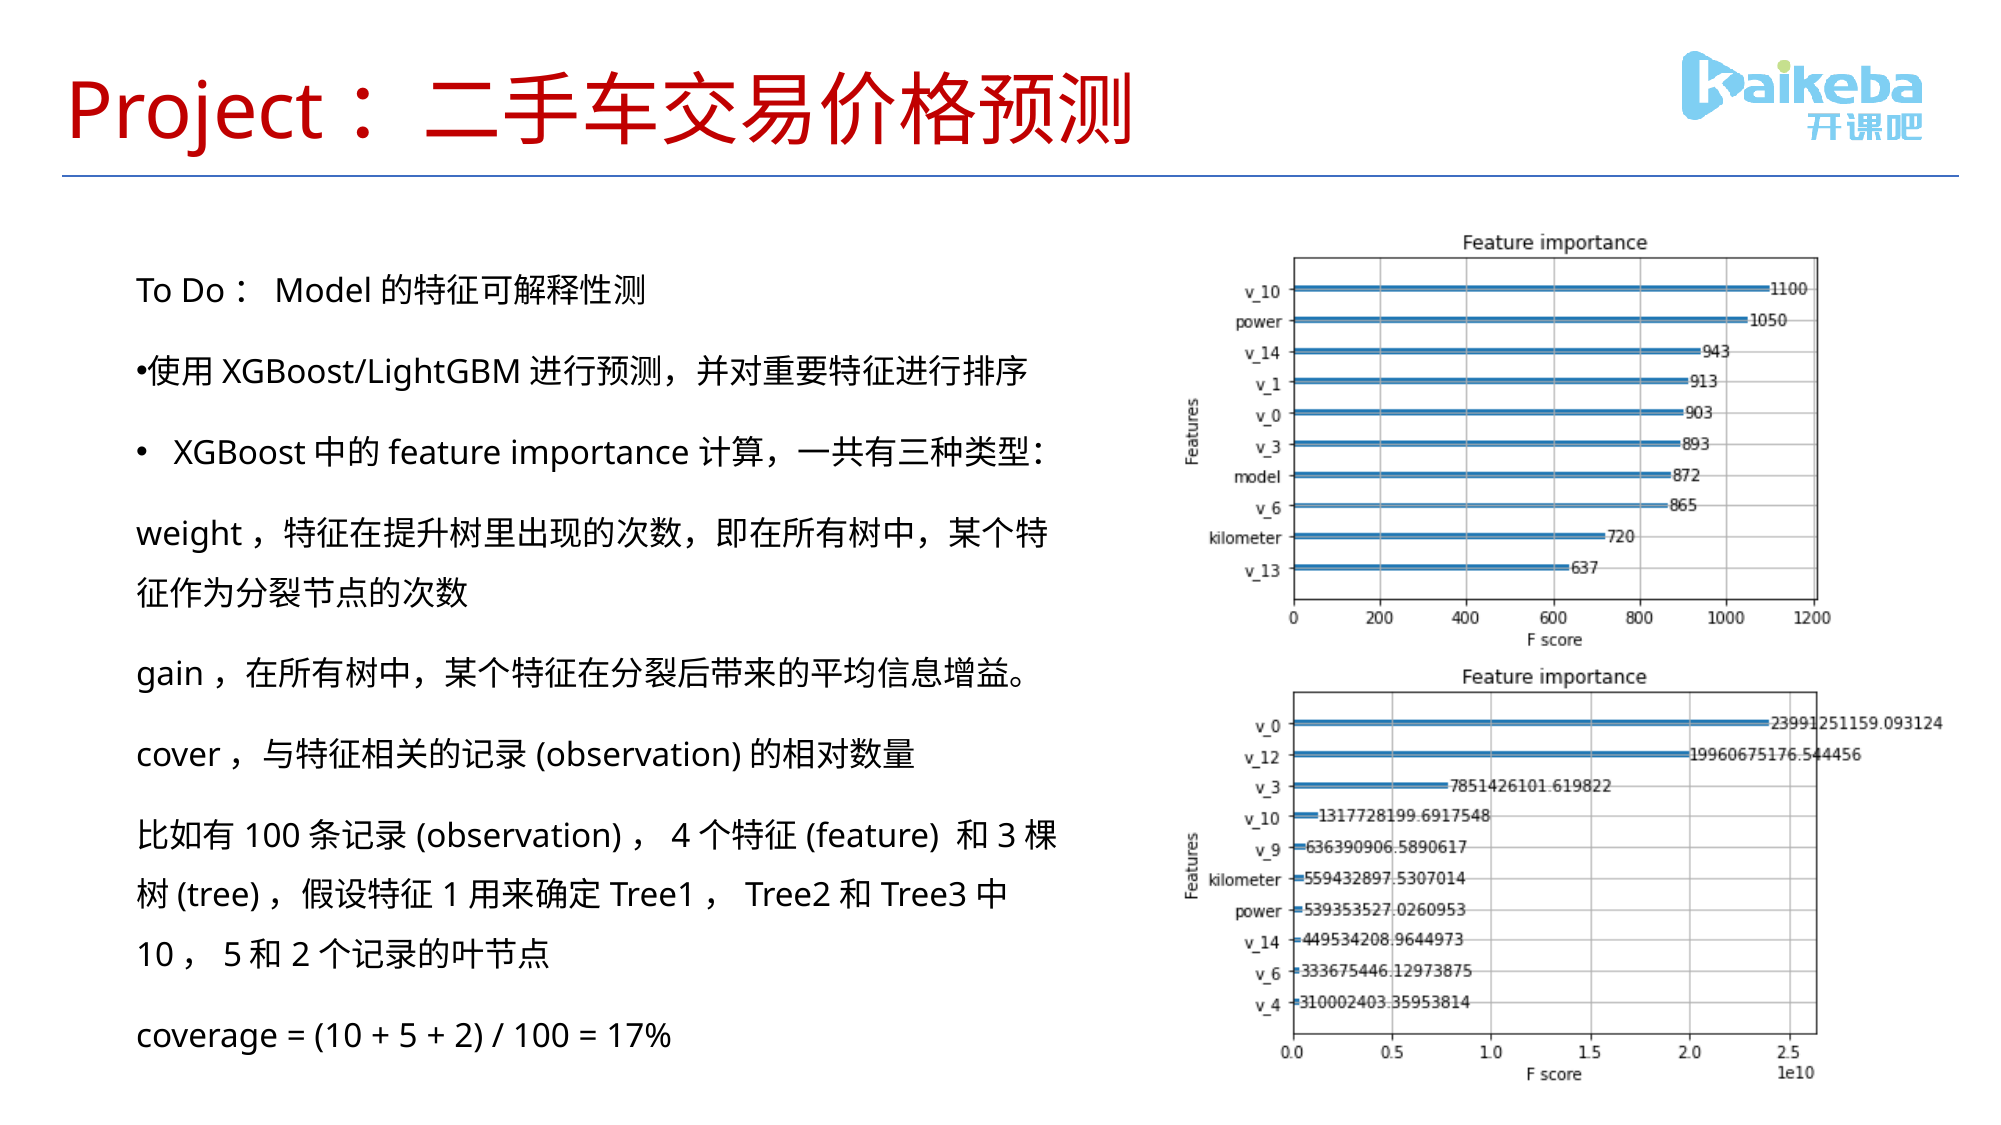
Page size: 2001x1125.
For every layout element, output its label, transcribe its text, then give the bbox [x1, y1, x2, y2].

table_cell [1653, 21, 1950, 167]
picture [1179, 662, 1954, 1093]
title Project：二手车交易价格预测 [57, 59, 1728, 167]
list To Do：Model的特征可解释性测 使用XGBoost/LightGBM进行预测，并对重要特征进行排序 XGBoost中的feature importance计算，一共有三种类型： weight，特征在提升树里出现的次数，即在所有树中，某个特征作为分裂节点的次数 gain，在所有树中，某个特征在分裂后带来的平均信息增益。 cover，与特征相关的记录(observation)的相对数量 比如有100条记录(observation)，4个特征(feature) 和3棵树(tree)，假设特征1用来确定Tree1，Tree2和Tree3中10，5和2个记录的叶节点 coverage = (10 + 5 + 2) / 100 = 17% [127, 241, 1073, 1054]
picture [1170, 223, 1842, 657]
